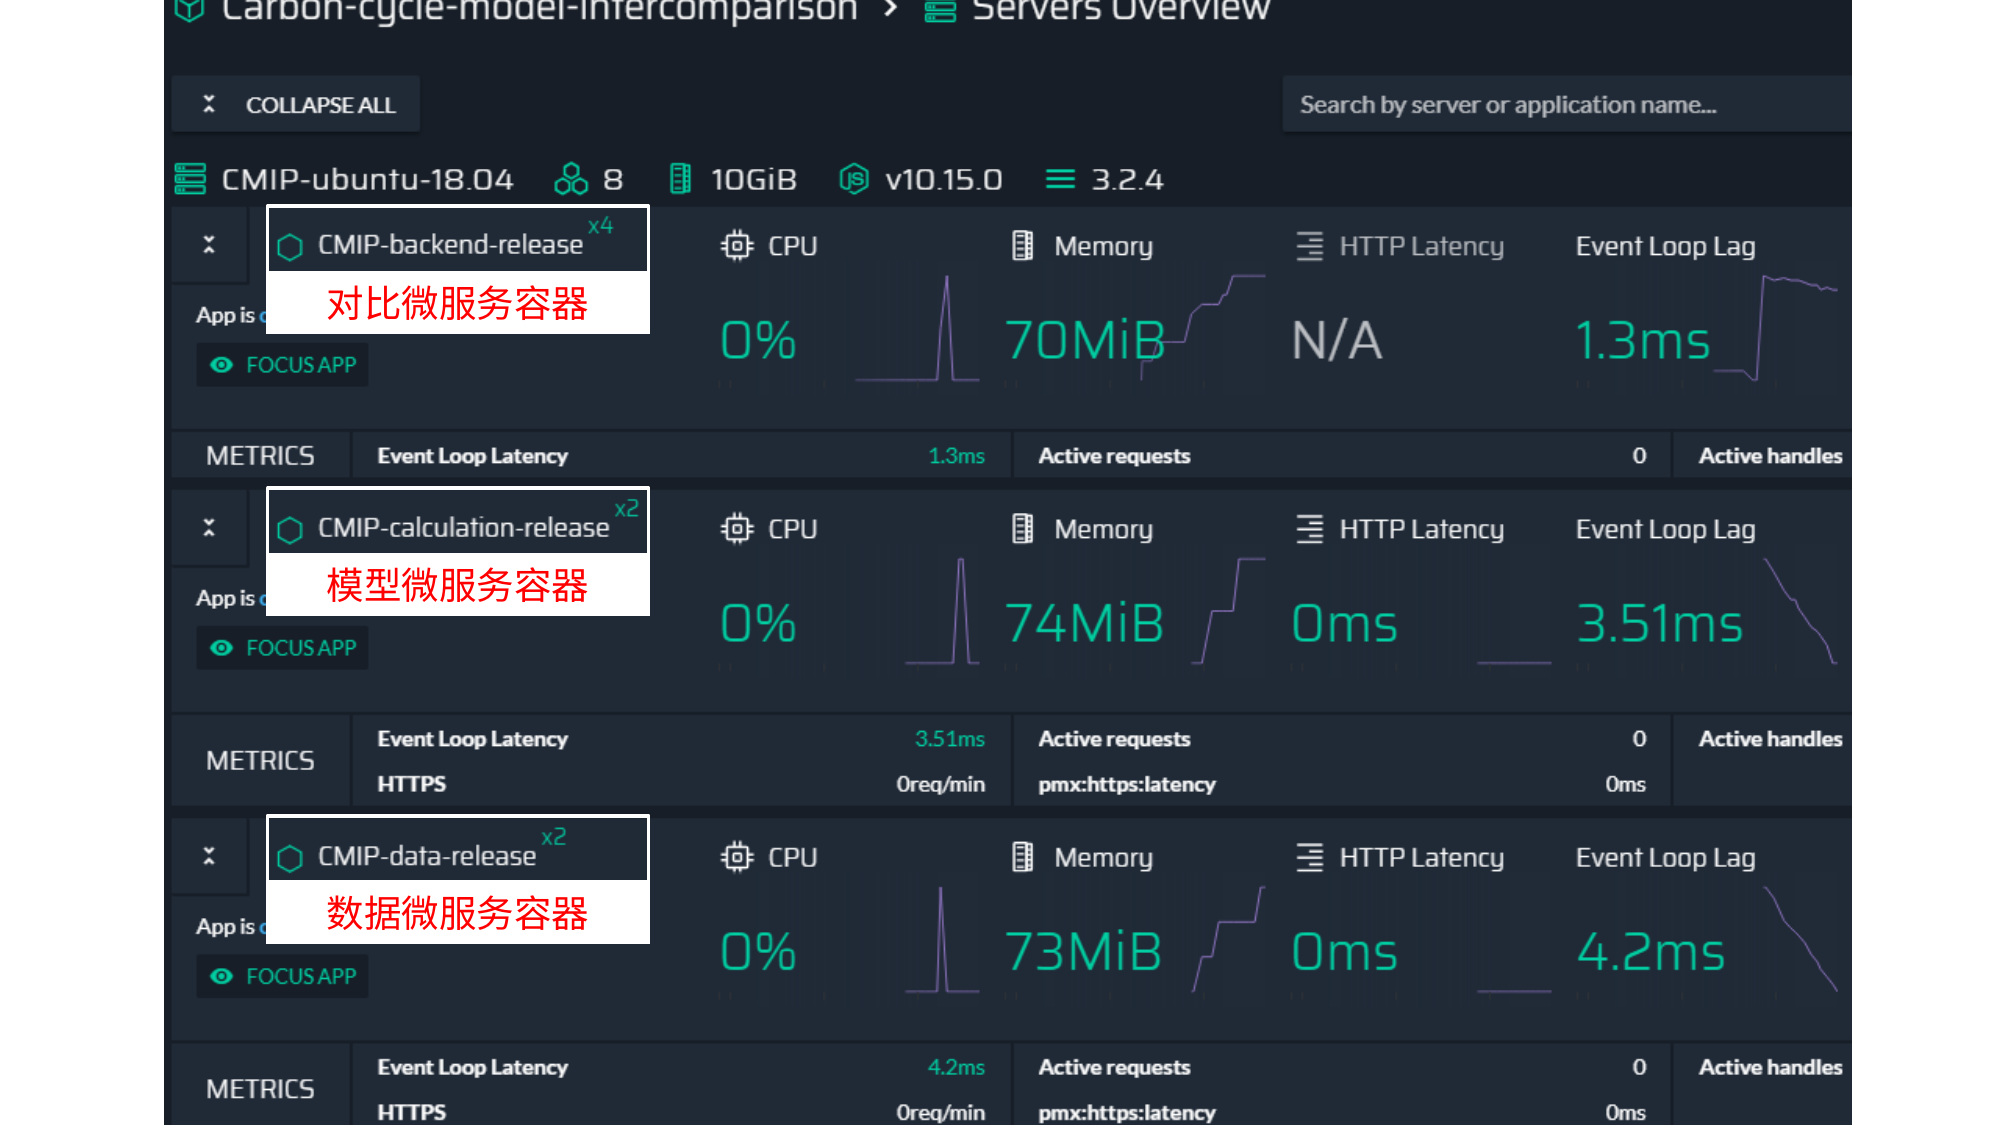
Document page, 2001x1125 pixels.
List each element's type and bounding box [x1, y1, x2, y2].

text_box [164, 0, 1852, 1125]
